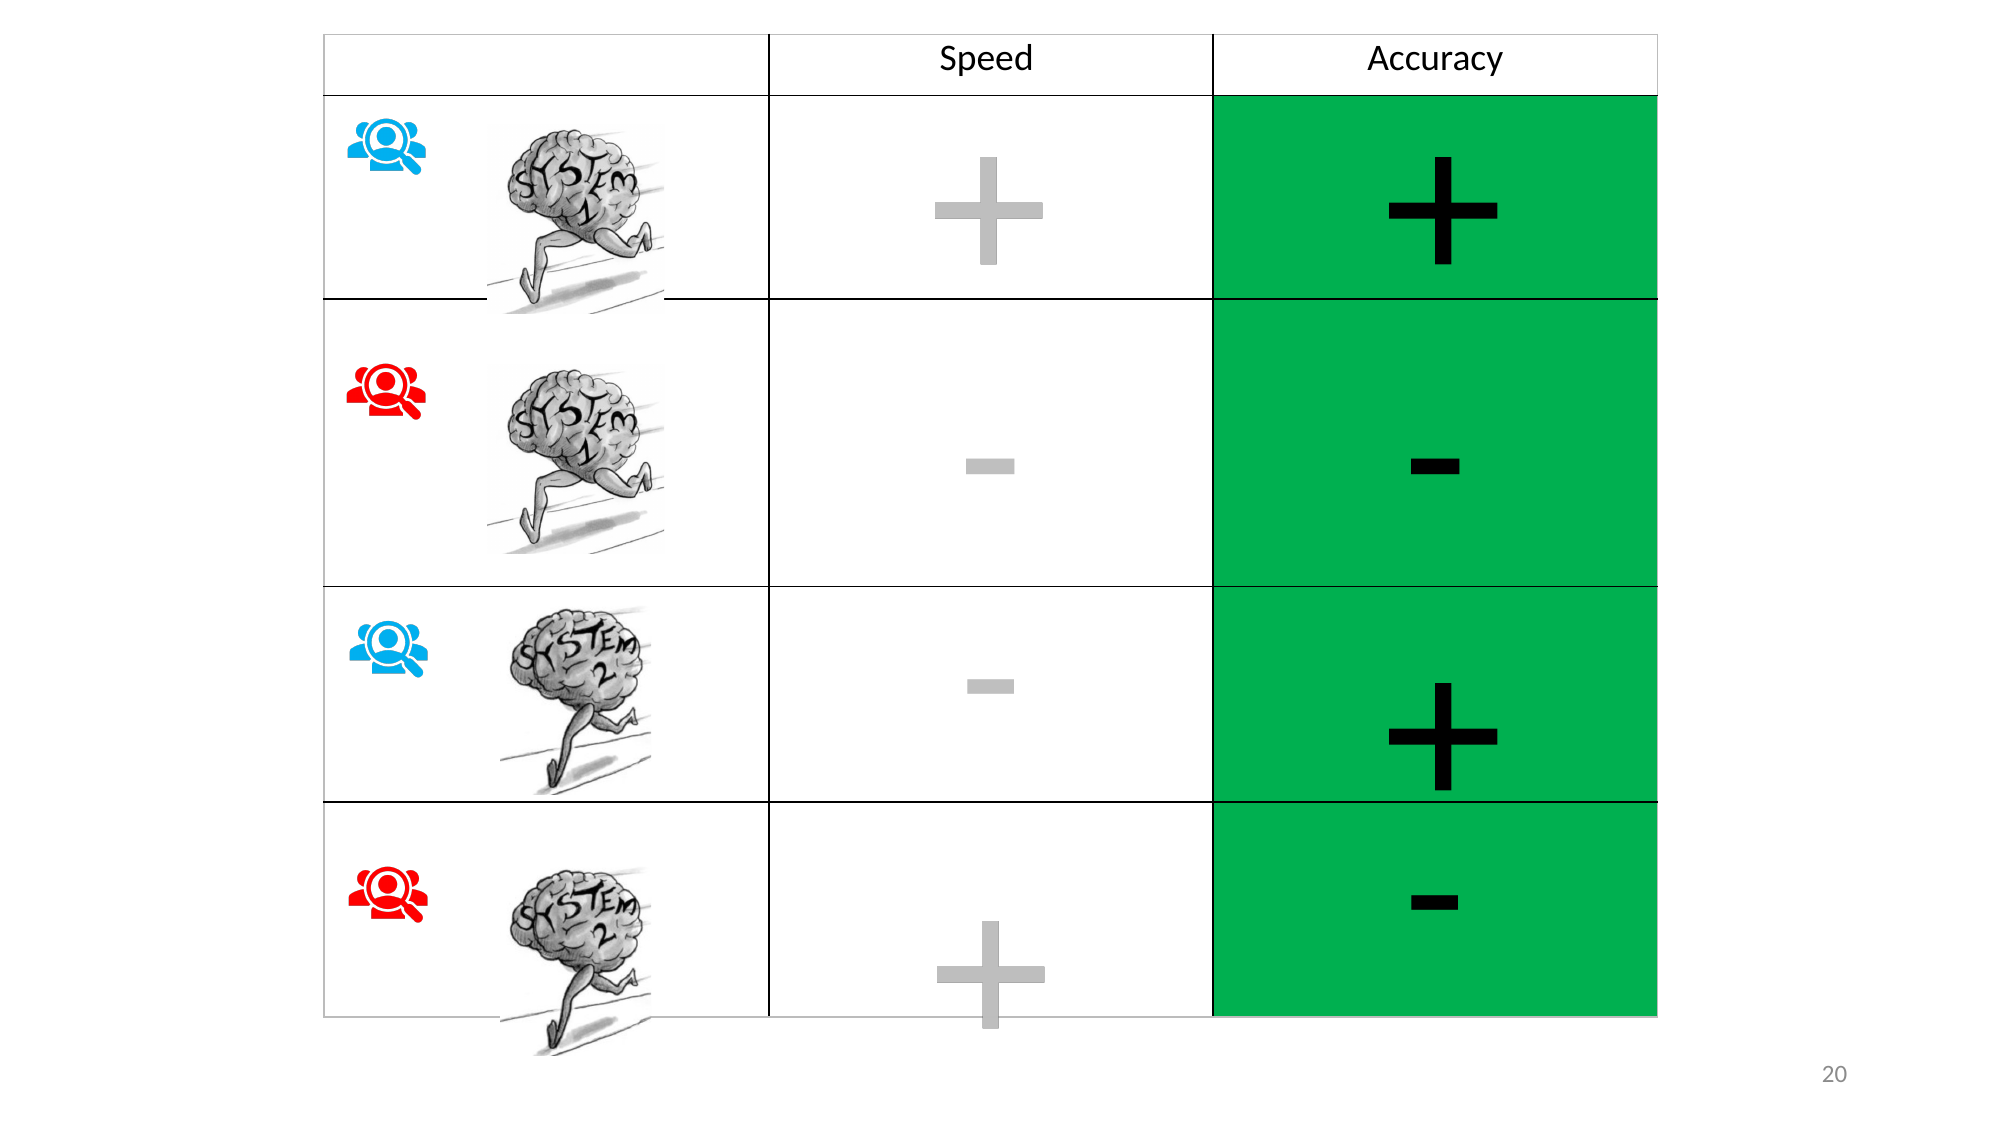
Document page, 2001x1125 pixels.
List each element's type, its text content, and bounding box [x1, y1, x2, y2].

picture [1378, 672, 1508, 801]
table_cell - [770, 587, 1212, 801]
table_header Accuracy [1214, 35, 1657, 95]
picture [344, 604, 433, 694]
slide_number 20 [1412, 1042, 1863, 1103]
picture [342, 102, 431, 191]
picture [926, 910, 1055, 1039]
table_cell - [1214, 803, 1657, 1016]
table_cell [325, 300, 768, 586]
picture [500, 866, 652, 1056]
table_header [325, 35, 768, 95]
picture [343, 850, 433, 939]
picture [500, 605, 652, 795]
picture [924, 146, 1053, 275]
picture [1378, 146, 1508, 275]
table_cell [1214, 96, 1657, 298]
table_cell - [1214, 300, 1657, 586]
picture [486, 124, 665, 314]
table_cell [325, 587, 768, 801]
table_cell - [770, 300, 1212, 586]
table_cell [770, 803, 1212, 1016]
table_cell [325, 803, 768, 1016]
table_cell [325, 96, 768, 298]
picture [486, 364, 665, 554]
table_cell [1214, 587, 1657, 801]
table_header Speed [770, 35, 1212, 95]
table_cell [770, 96, 1212, 298]
picture [341, 347, 431, 436]
